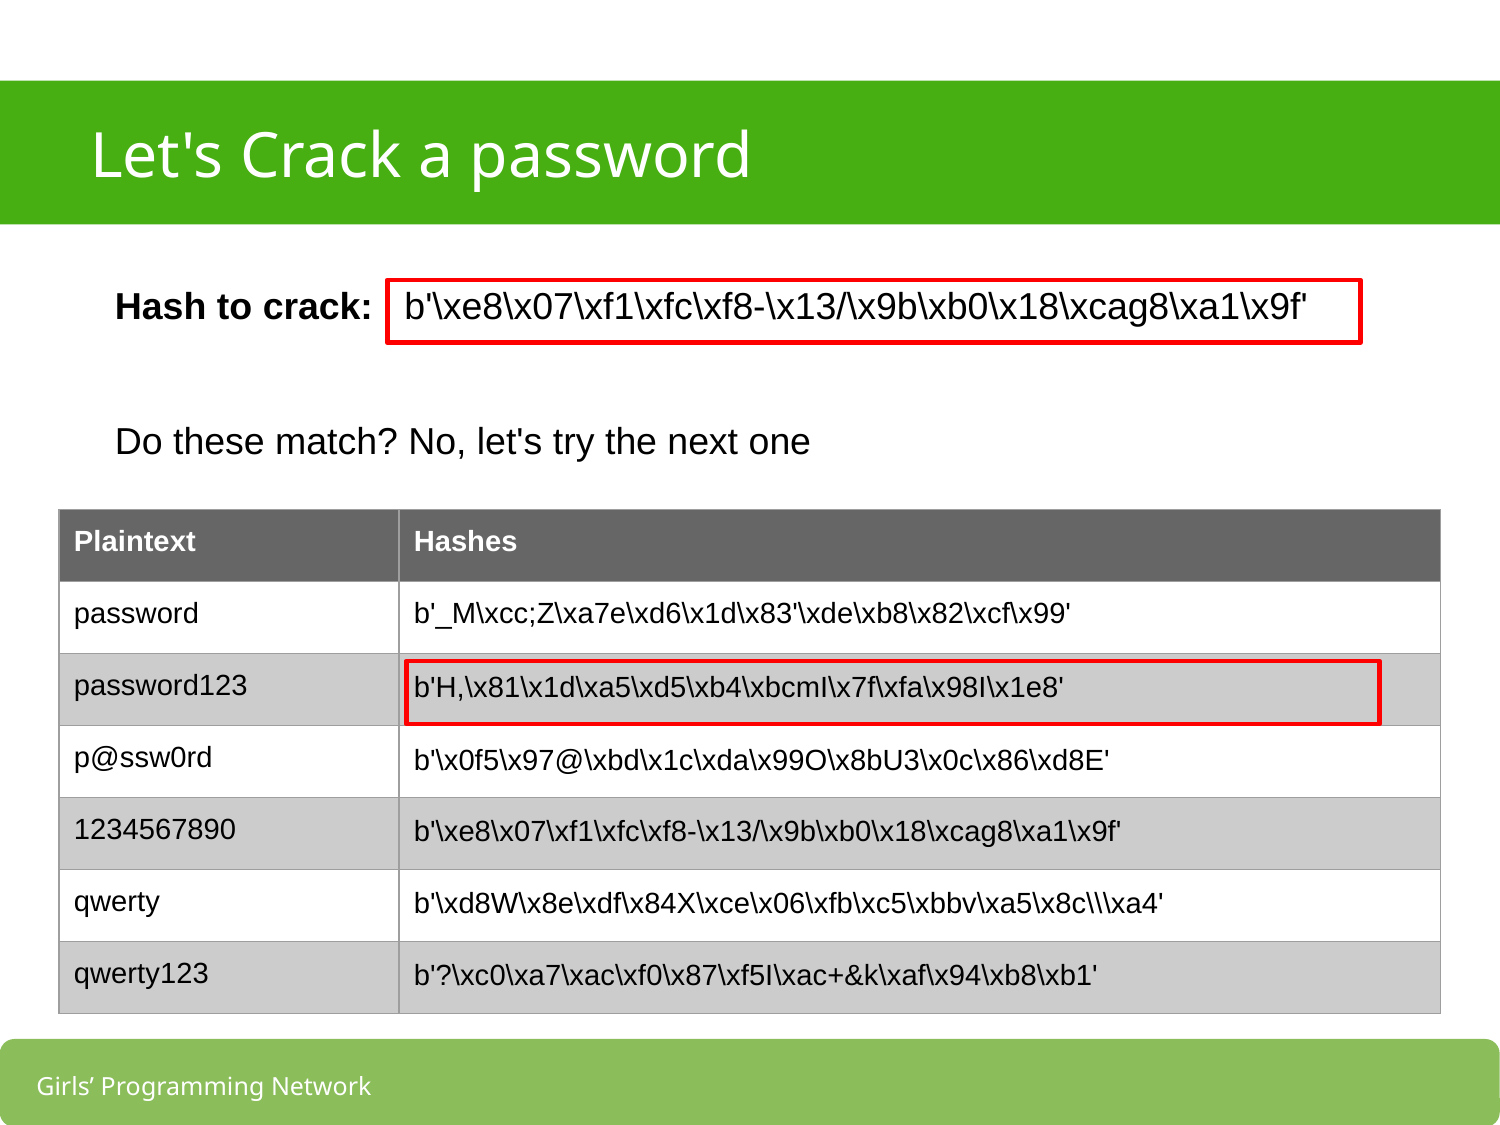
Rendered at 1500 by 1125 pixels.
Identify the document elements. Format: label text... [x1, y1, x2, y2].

table_header Plaintext [60, 510, 398, 581]
text_box [406, 661, 1380, 724]
table_cell b'\x0f5\x97@\xbd\x1c\xda\x99O\x8bU3\x0c\x86\xd8E' [400, 726, 1440, 797]
table_cell b'\xe8\x07\xf1\xfc\xf8-\x13/\x9b\xb0\x18\xcag8\xa1\x9f' [400, 798, 1440, 869]
table_cell b'\xd8W\x8e\xdf\x84X\xce\x06\xfb\xc5\xbbv\xa5\x8c\\\xa4' [400, 870, 1440, 941]
table_cell qwerty [60, 870, 398, 941]
table_cell b'?\xc0\xa7\xac\xf0\x87\xf5I\xac+&k\xaf\x94\xb8\xb1' [400, 942, 1440, 1013]
table_cell p@ssw0rd [60, 726, 398, 797]
table_cell b'H,\x81\x1d\xa5\xd5\xb4\xbcmI\x7f\xfa\x98I\x1e8' [400, 654, 1440, 725]
table_cell b'_M\xcc;Z\xa7e\xd6\x1d\x83'\xde\xb8\x82\xcf\x99' [400, 582, 1440, 653]
table_cell qwerty123 [60, 942, 398, 1013]
table_cell password [60, 582, 398, 653]
table_cell 1234567890 [60, 798, 398, 869]
table_cell password123 [60, 654, 398, 725]
title Let's Crack a password [75, 80, 1425, 225]
text_box [387, 279, 1361, 343]
table_header Hashes [400, 510, 1440, 581]
text_box Hash to crack: b'\xe8\x07\xf1\xfc\xf8-\x13/\x9b\xb0\x18\xcag8\xa1\x9f' Do these match? No, let's try the next one [100, 267, 1400, 478]
